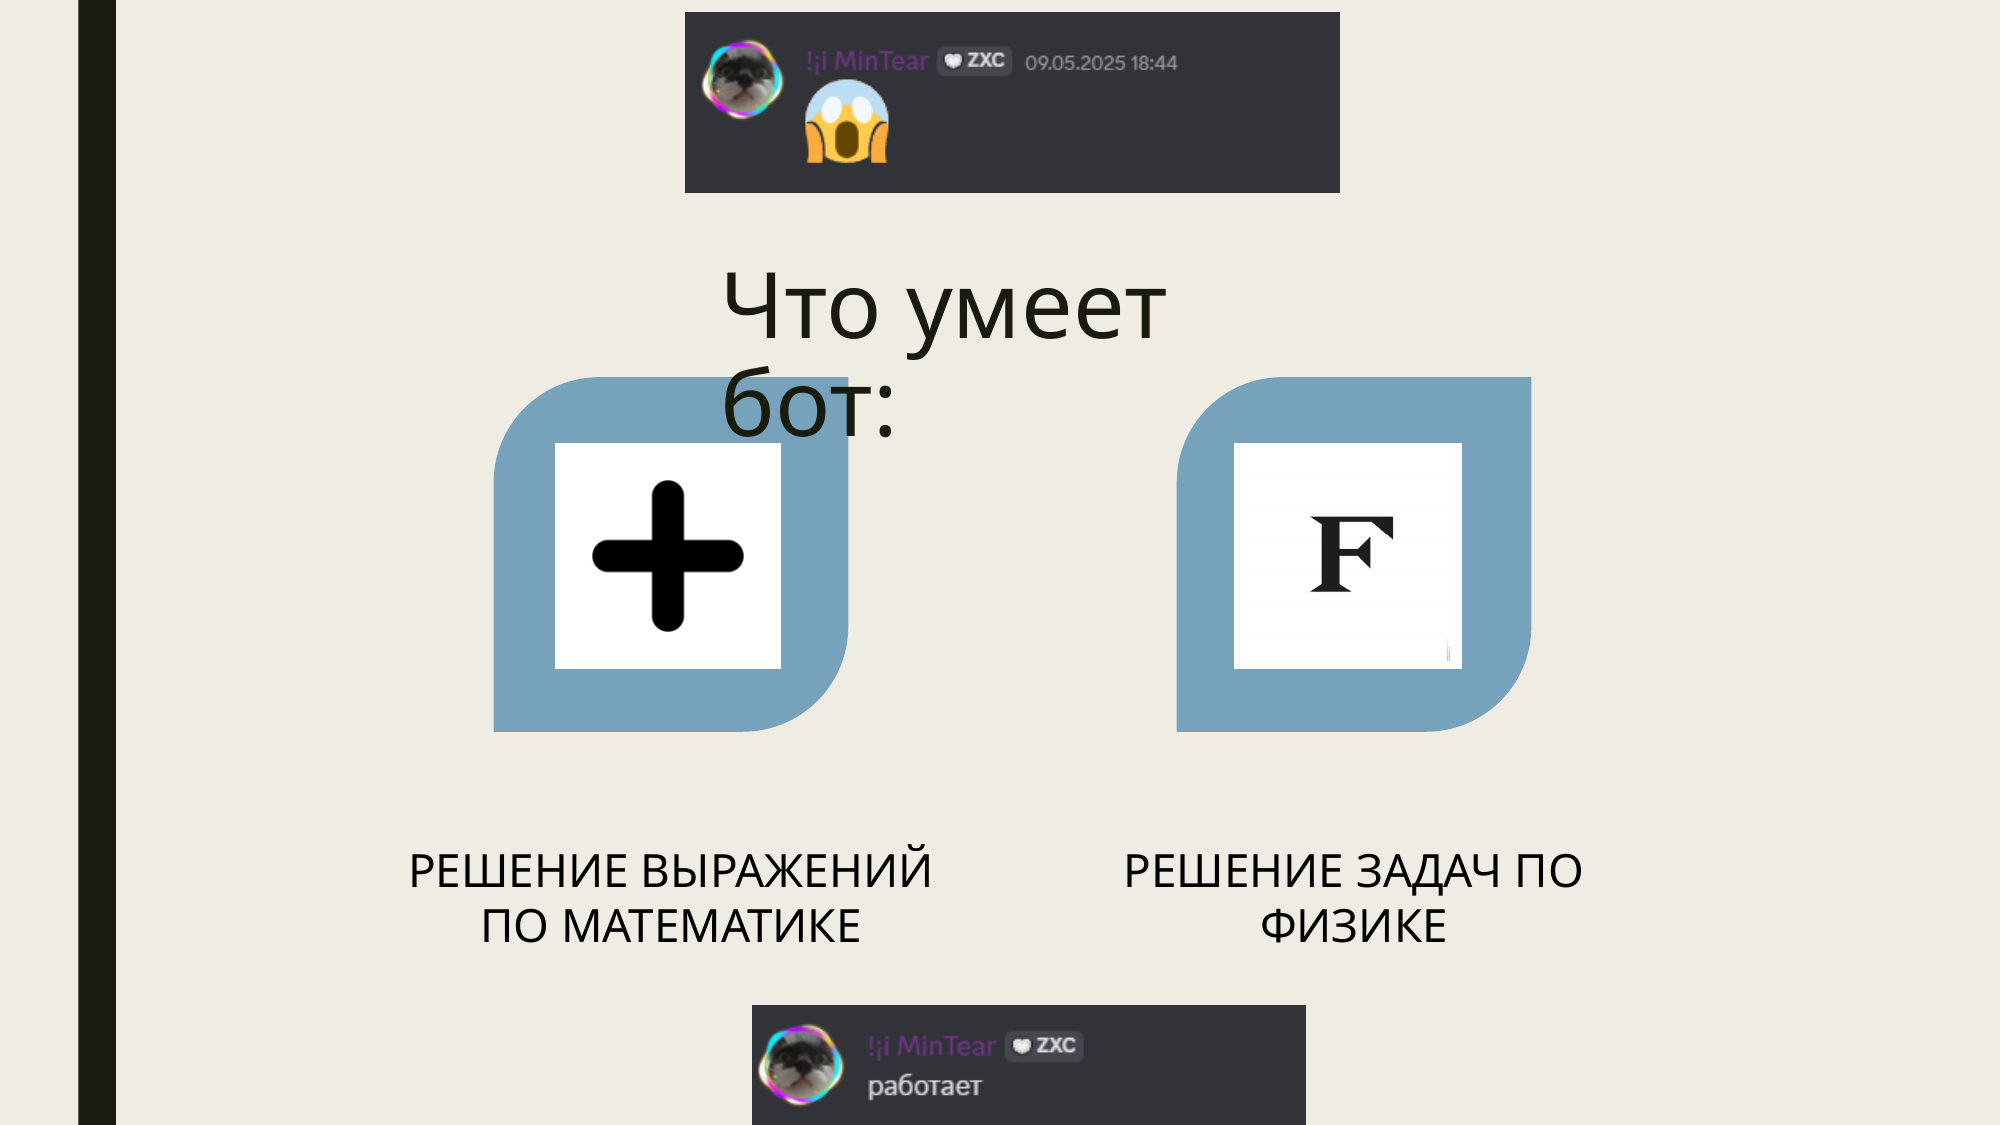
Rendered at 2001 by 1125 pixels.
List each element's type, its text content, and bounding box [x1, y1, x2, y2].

title Что умеет бот: [705, 253, 1313, 374]
picture [1234, 443, 1462, 669]
picture [685, 12, 1340, 193]
picture [555, 443, 781, 669]
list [224, 374, 1800, 963]
picture [752, 1005, 1306, 1125]
